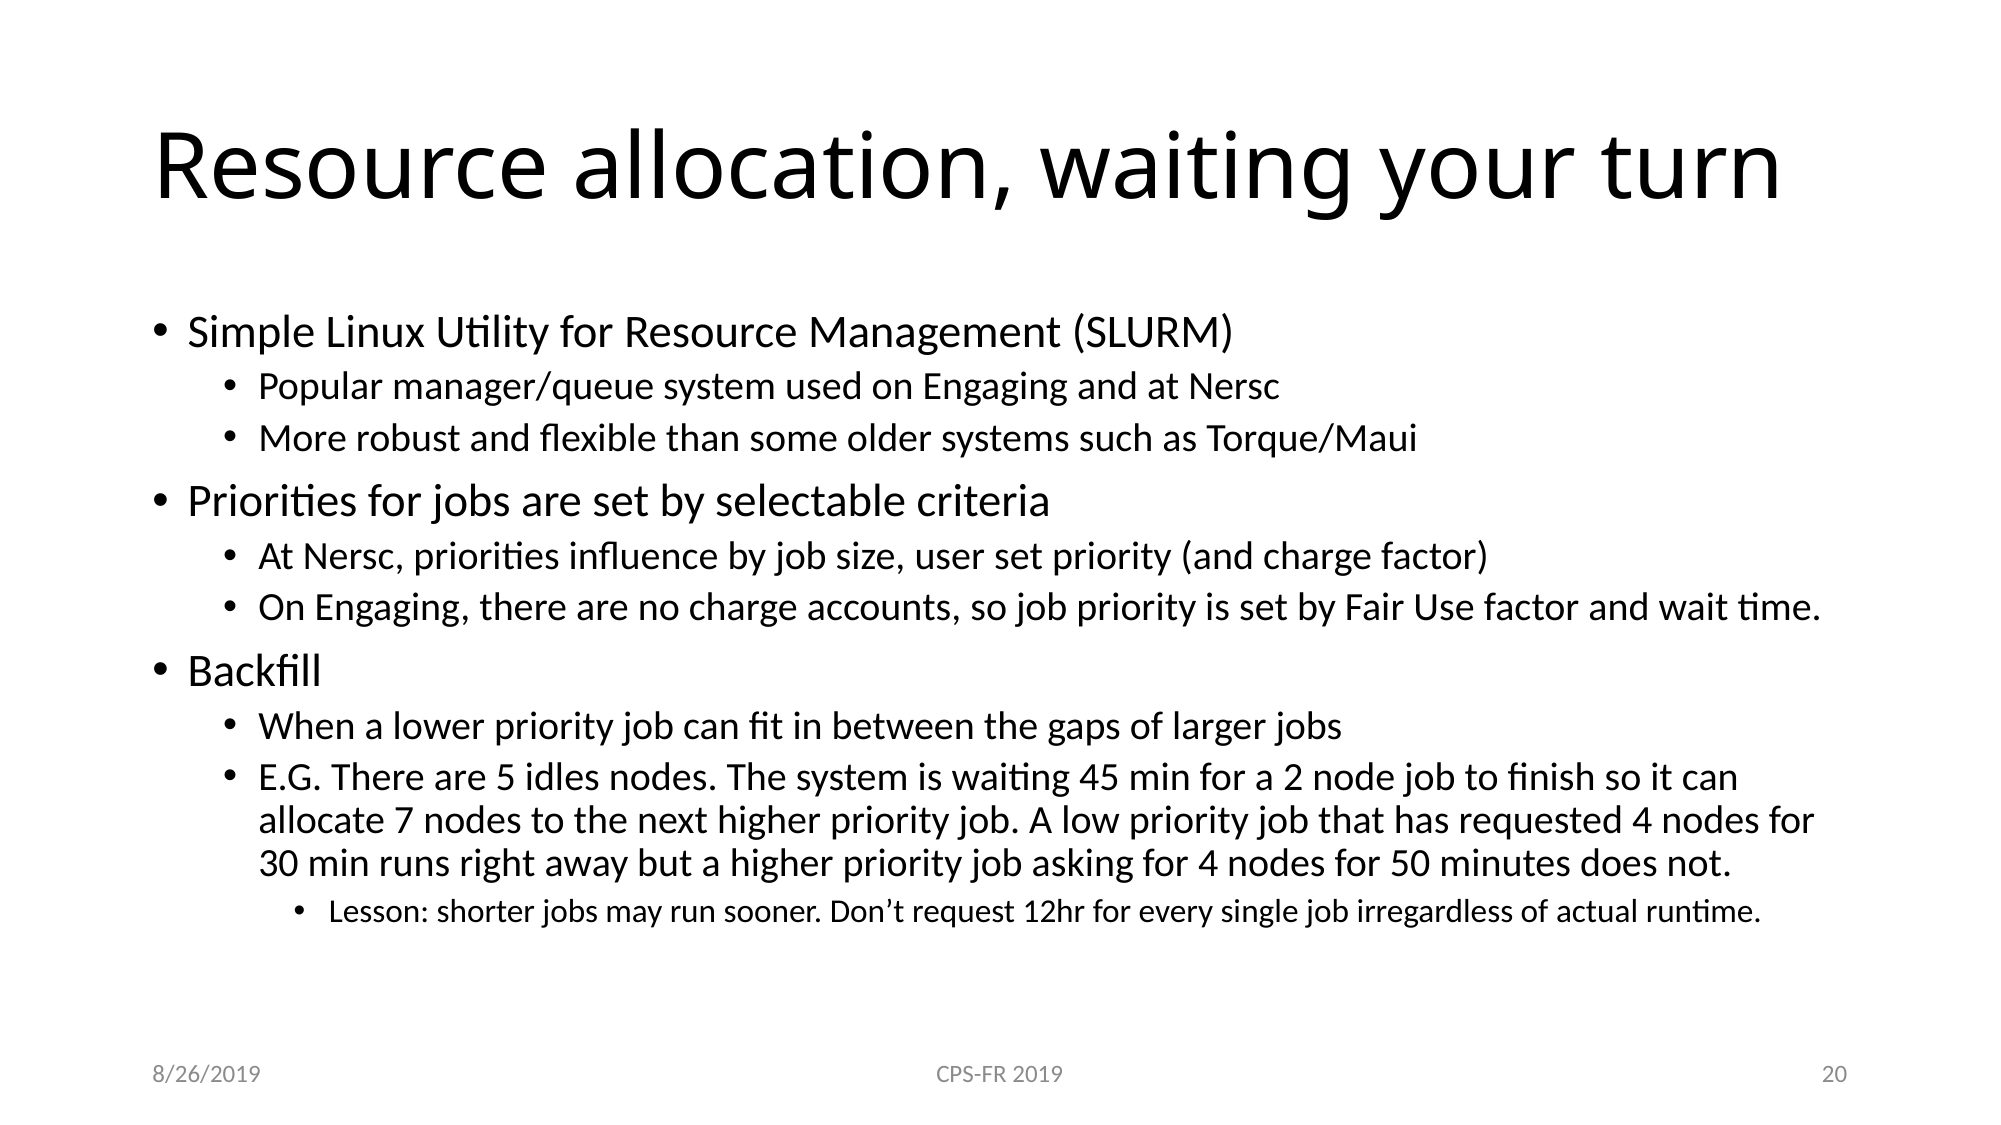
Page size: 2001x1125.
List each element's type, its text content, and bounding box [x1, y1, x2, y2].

title Resource allocation, waiting your turn [137, 59, 1863, 278]
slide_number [137, 1042, 588, 1103]
slide_number 20 [1412, 1042, 1863, 1103]
footer CPS-FR 2019 [662, 1042, 1338, 1103]
list Simple Linux Utility for Resource Management (SLURM) Popular manager/queue system used on Engaging and at Nersc More robust and flexible than some older systems such as Torque/Maui Priorities for jobs are set by selectable criteria At Nersc, priorities influence by job size, user set priority (and charge factor) On Engaging, there are no charge accounts, so job priority is set by Fair Use factor and wait time. Backfill When a lower priority job can fit in between the gaps of larger jobs E.G. There are 5 idles nodes. The system is waiting 45 min for a 2 node job to finish so it can allocate 7 nodes to the next higher priority job. A low priority job that has requested 4 nodes for 30 min runs right away but a higher priority job asking for 4 nodes for 50 minutes does not. Lesson: shorter jobs may run sooner. Don’t request 12hr for every single job irregardless of actual runtime. [137, 299, 1863, 1014]
